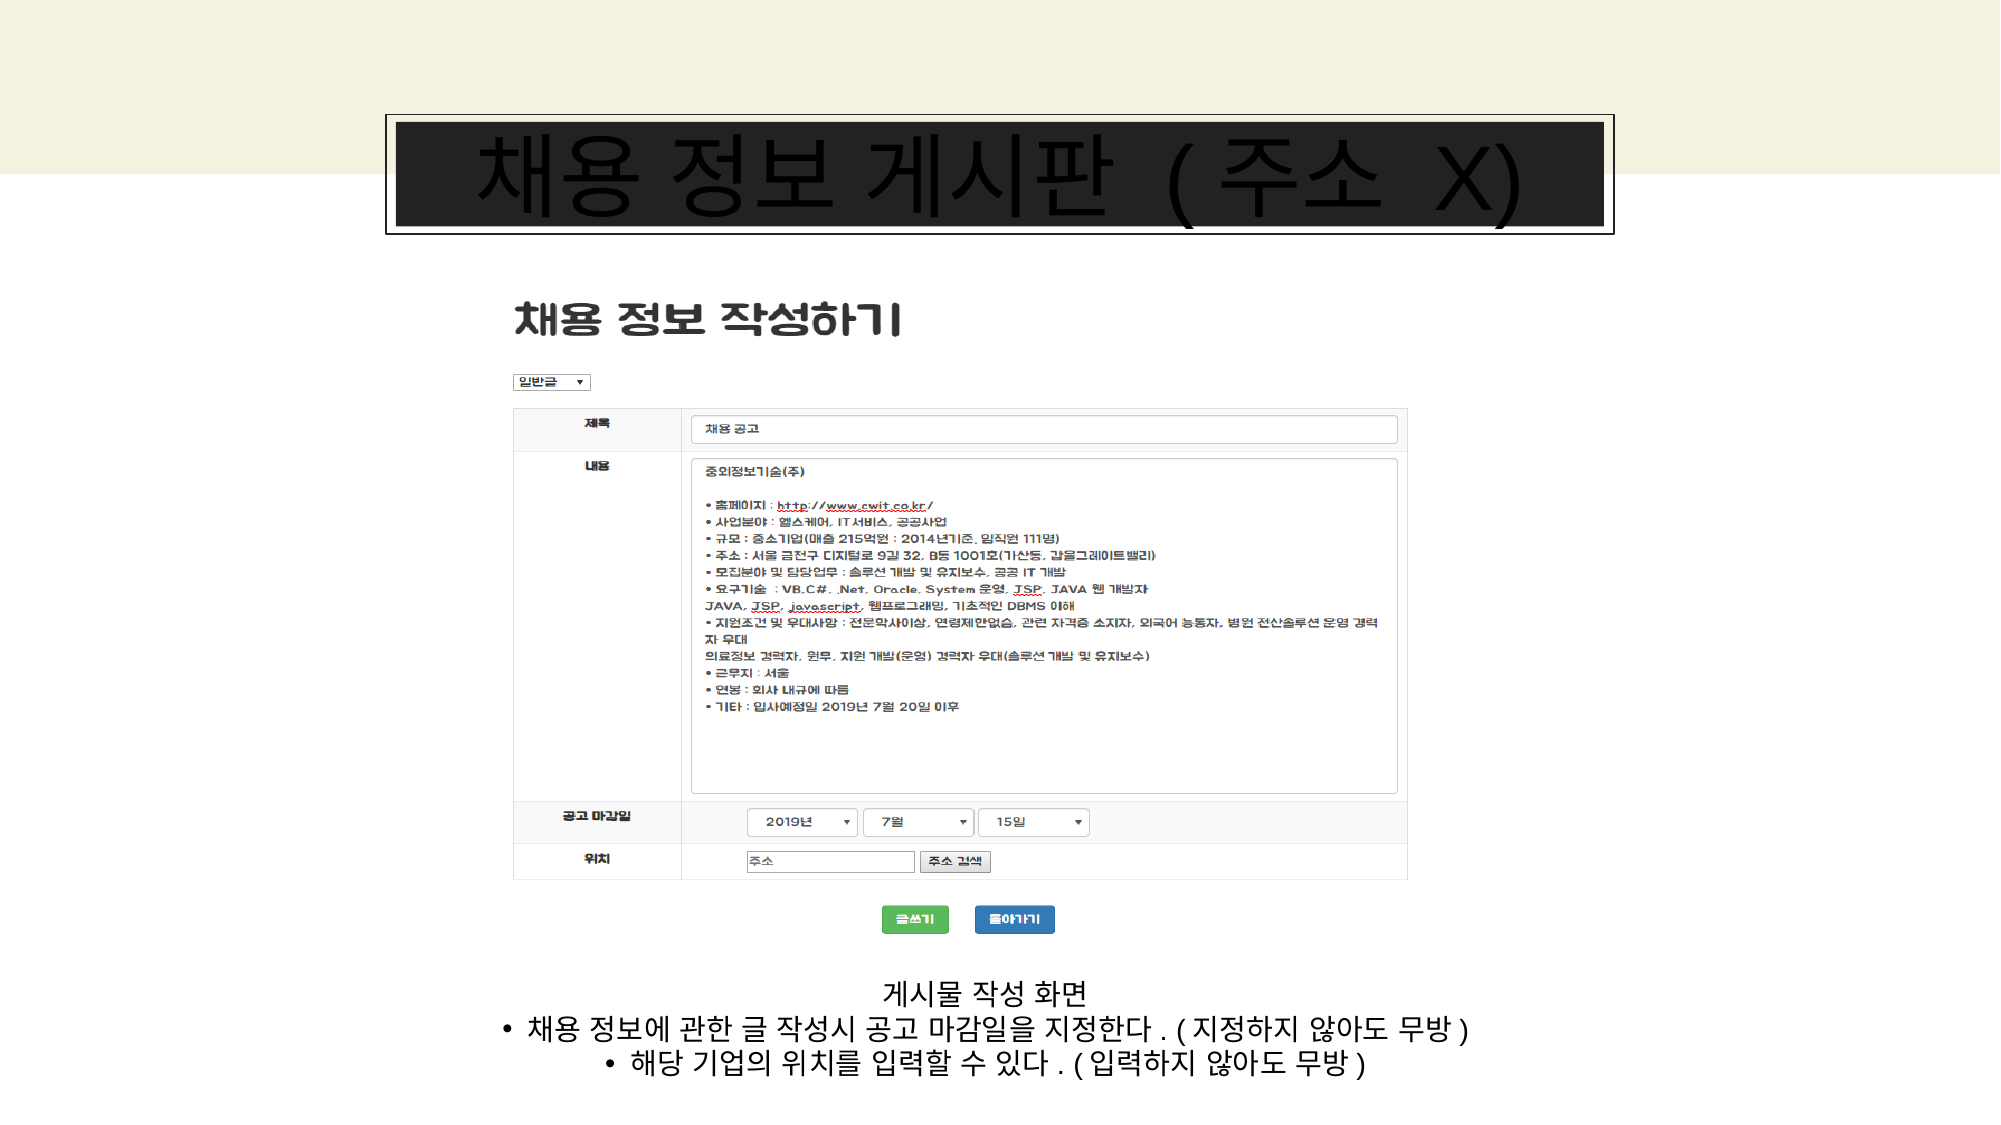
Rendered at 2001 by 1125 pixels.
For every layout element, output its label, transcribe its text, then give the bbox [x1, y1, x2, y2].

text_box 게시물 작성 화면 채용 정보에 관한 글 작성시 공고 마감일을 지정한다. (지정하지 않아도 무방) 해당 기업의 위치를 입력할 수 있다. (입력하지 않아도 무방) [95, 968, 1877, 1090]
title 채용 정보 게시판 (주소 X) [395, 121, 1604, 227]
picture [461, 268, 1488, 953]
